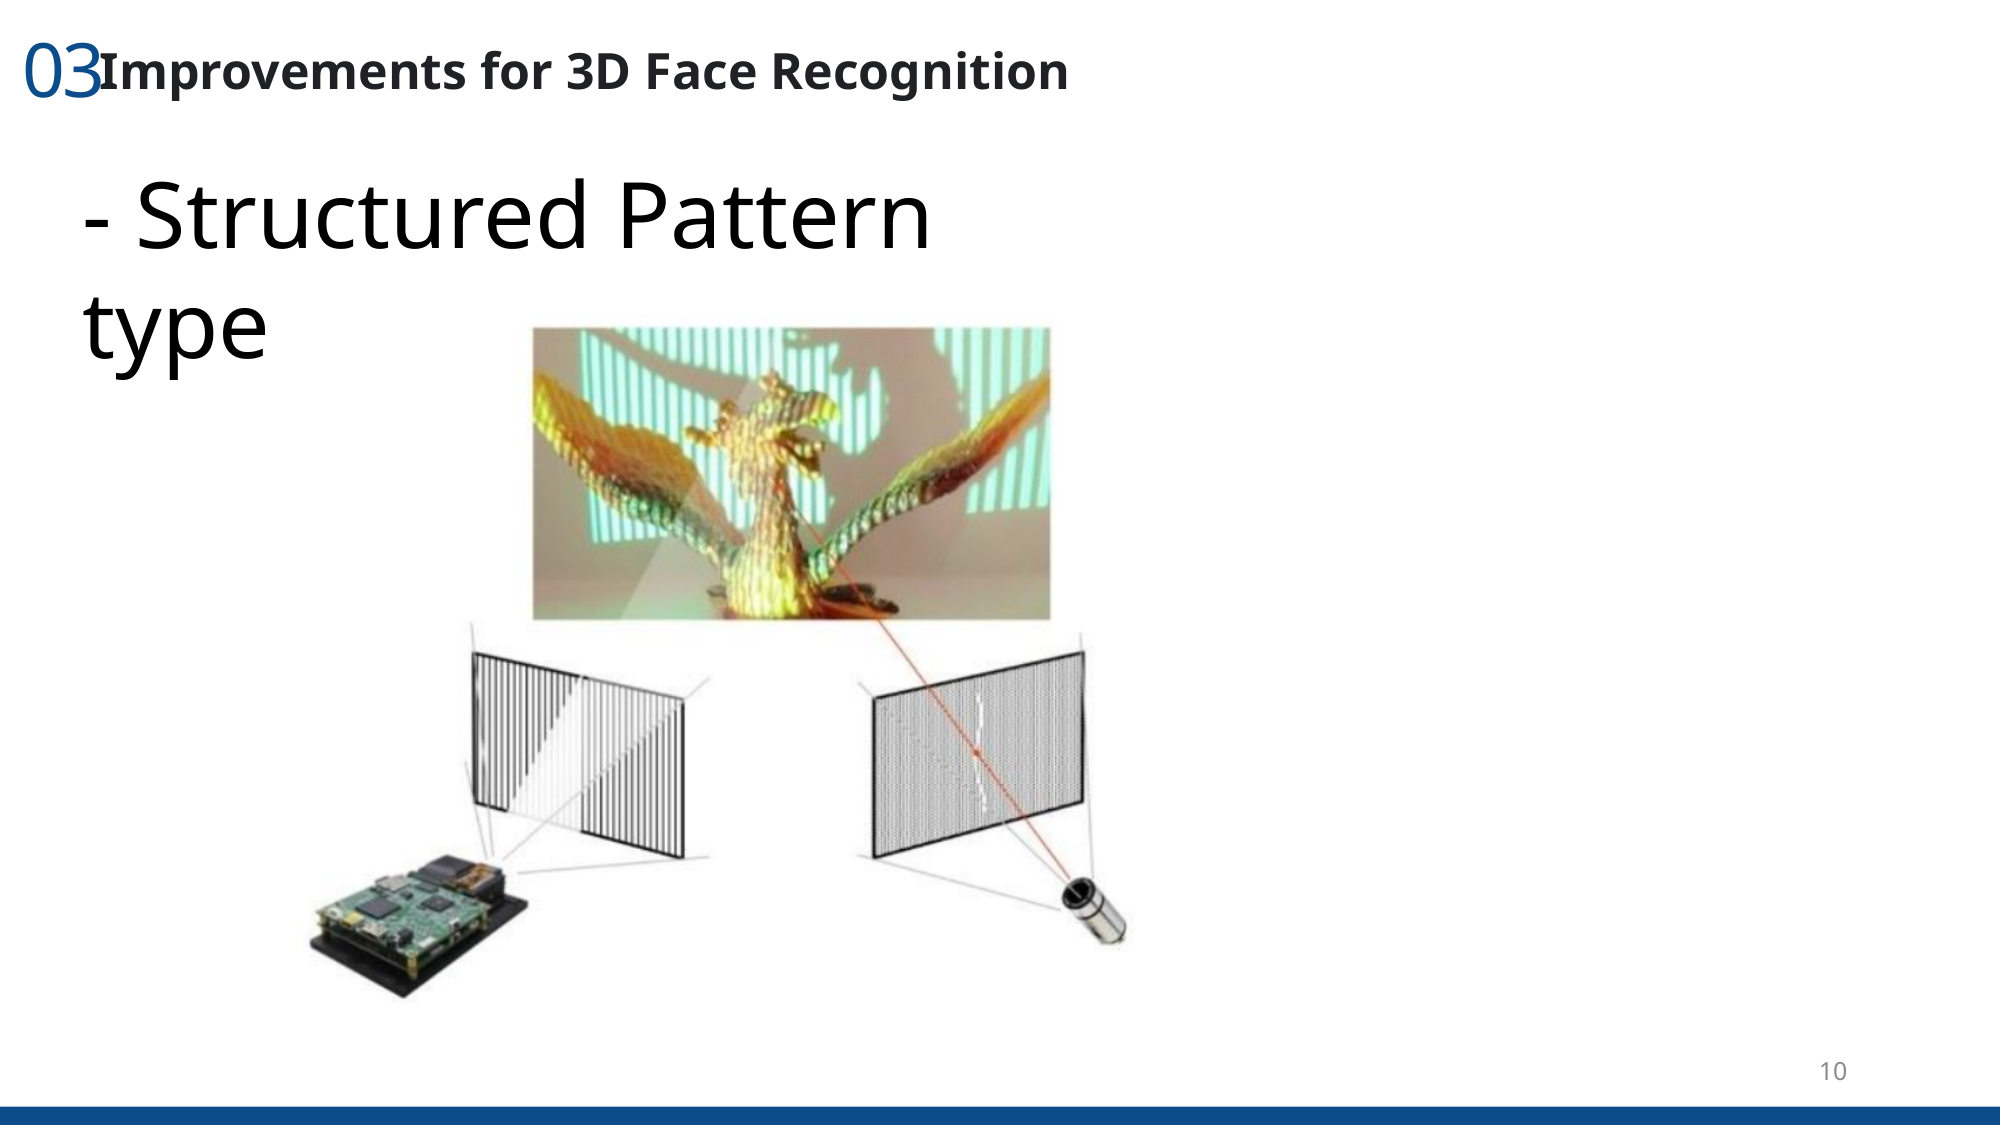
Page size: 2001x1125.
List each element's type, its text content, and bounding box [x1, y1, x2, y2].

text_box Improvements for 3D Face Recognition [84, 31, 1086, 107]
picture [288, 315, 1143, 1003]
text_box - Structured Pattern type [68, 149, 1162, 384]
slide_number 10 [1412, 1042, 1863, 1103]
text_box [0, 1105, 2000, 1125]
text_box 03 [7, 15, 121, 120]
